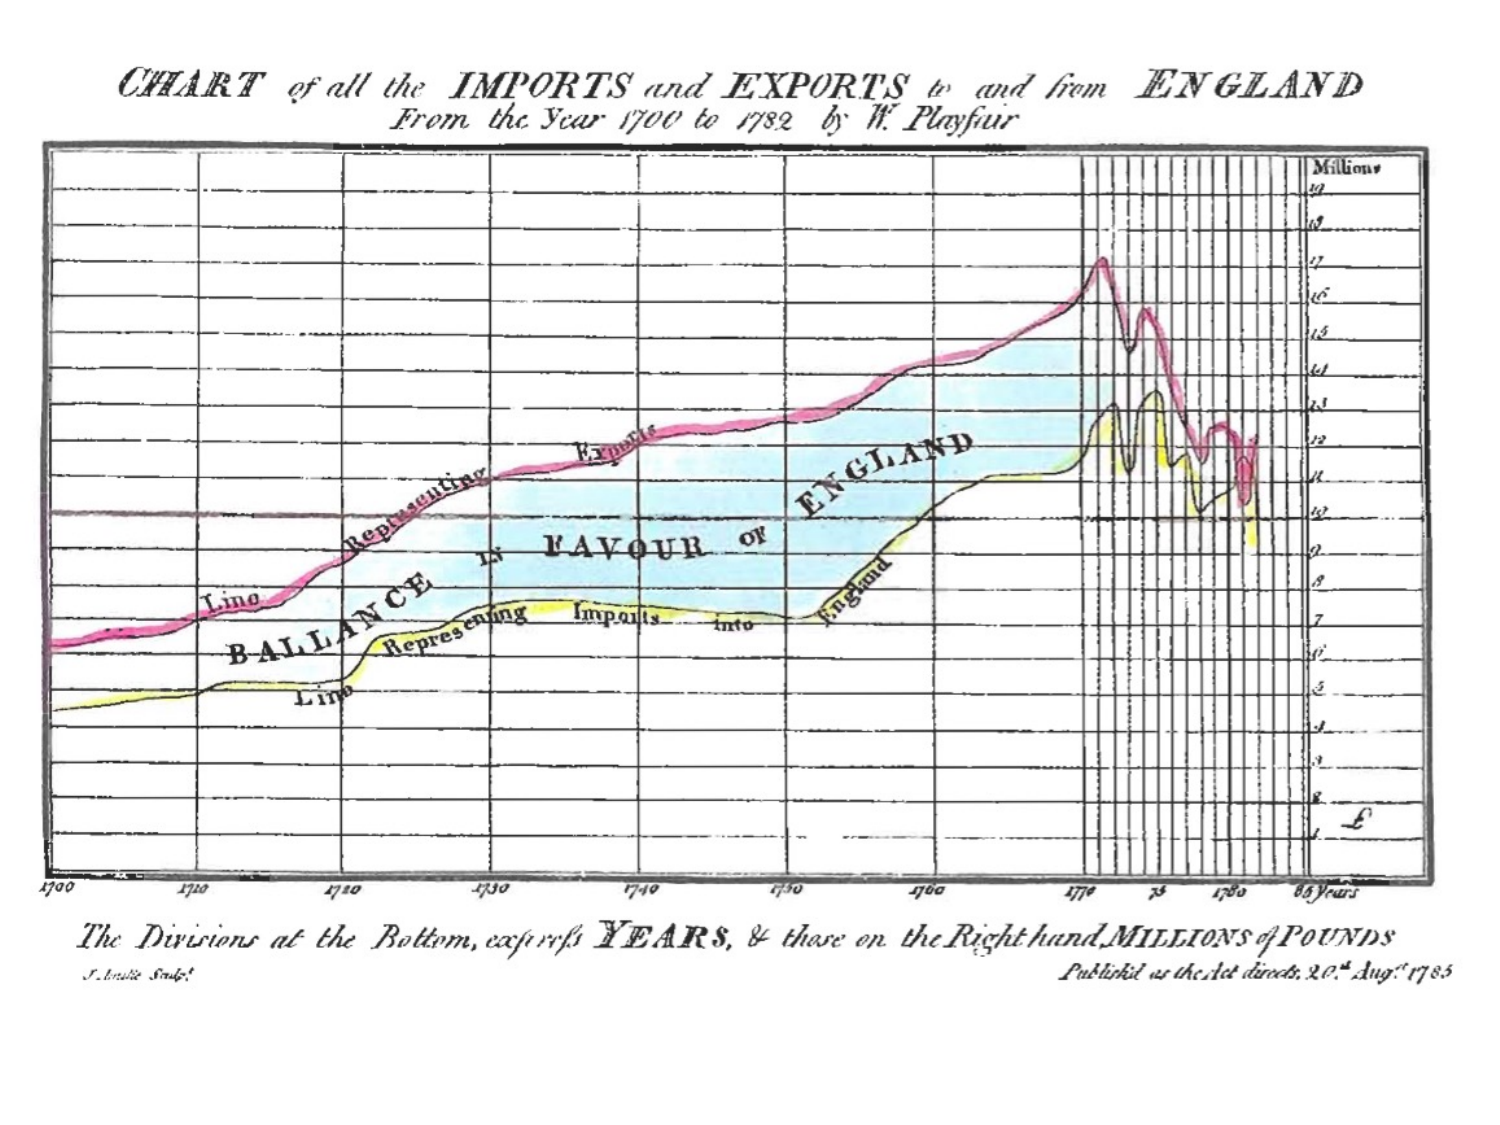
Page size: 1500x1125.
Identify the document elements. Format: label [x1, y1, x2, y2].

picture [0, 44, 1500, 997]
